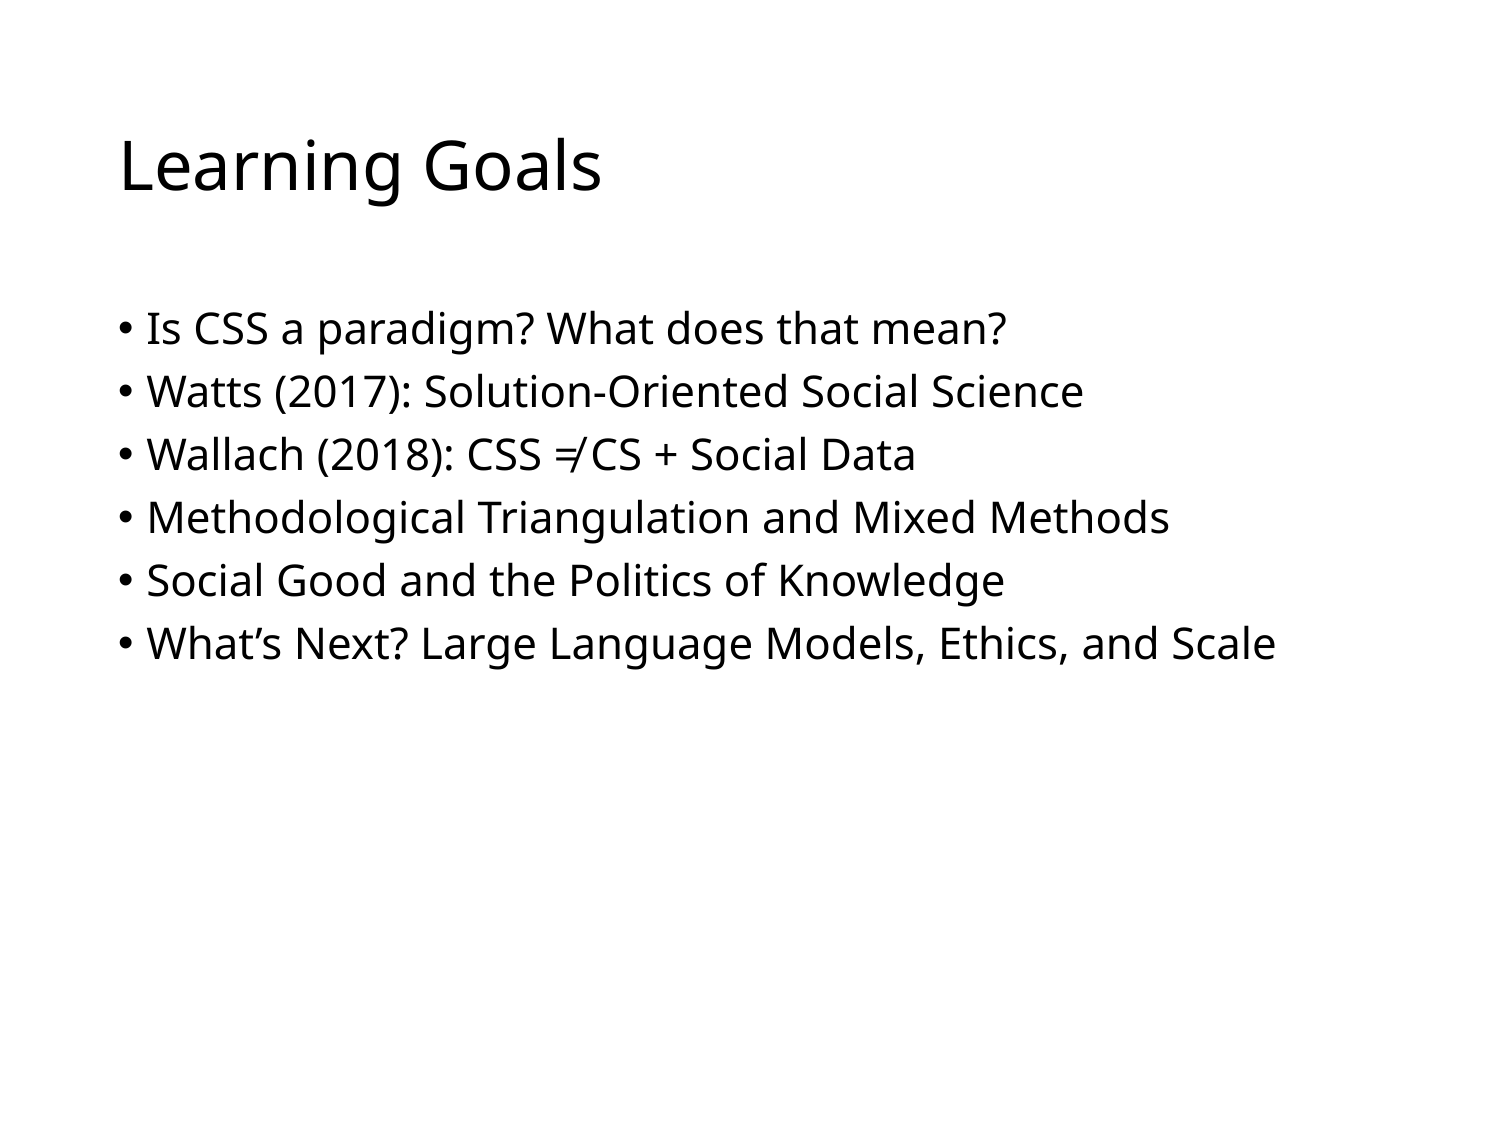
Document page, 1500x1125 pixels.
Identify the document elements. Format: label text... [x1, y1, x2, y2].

title Learning Goals [103, 59, 1397, 278]
list Is CSS a paradigm? What does that mean? Watts (2017): Solution-Oriented Social Science Wallach (2018): CSS ≠ CS + Social Data Methodological Triangulation and Mixed Methods Social Good and the Politics of Knowledge What’s Next? Large Language Models, Ethics, and Scale [103, 299, 1397, 1014]
